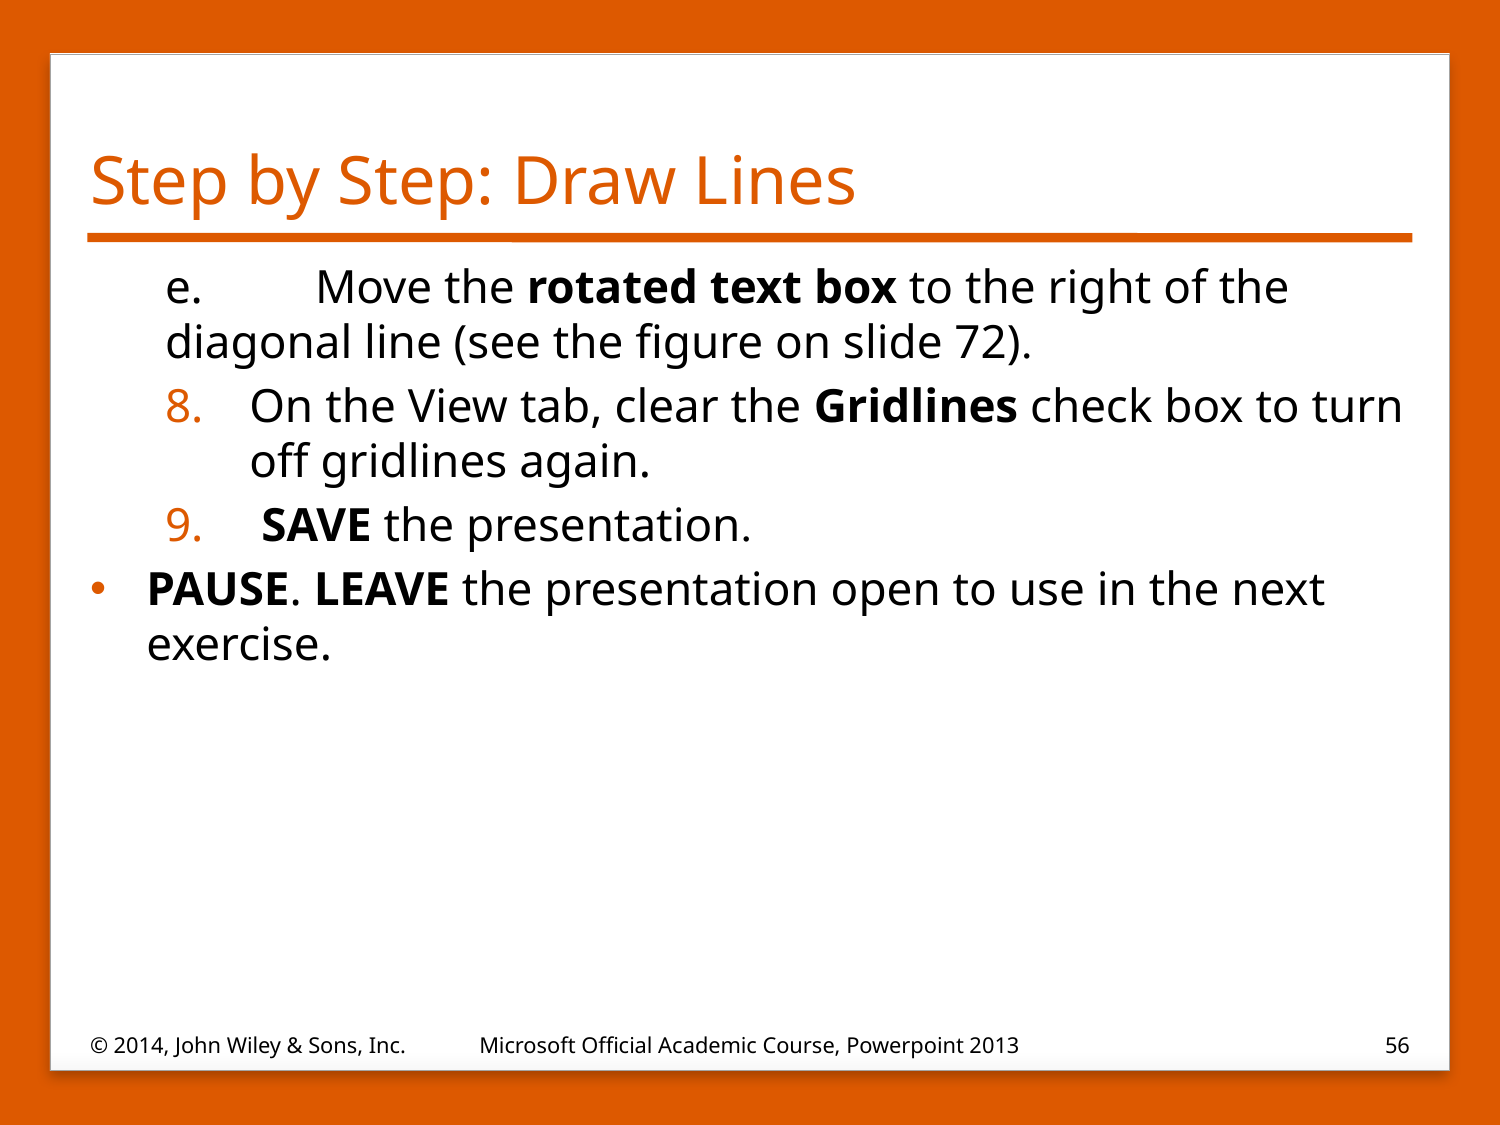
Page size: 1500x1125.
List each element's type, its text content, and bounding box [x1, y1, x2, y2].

slide_number © 2014, John Wiley & Sons, Inc. [74, 1024, 426, 1103]
list e. Move the rotated text box to the right of the diagonal line (see the figure on slide 72). On the View tab, clear the Gridlines check box to turn off gridlines again. SAVE the presentation. PAUSE. LEAVE the presentation open to use in the next exercise. [75, 249, 1425, 1063]
title Step by Step: Draw Lines [74, 74, 1426, 226]
slide_number 56 [1074, 1024, 1426, 1103]
footer Microsoft Official Academic Course, Powerpoint 2013 [449, 1024, 1051, 1103]
